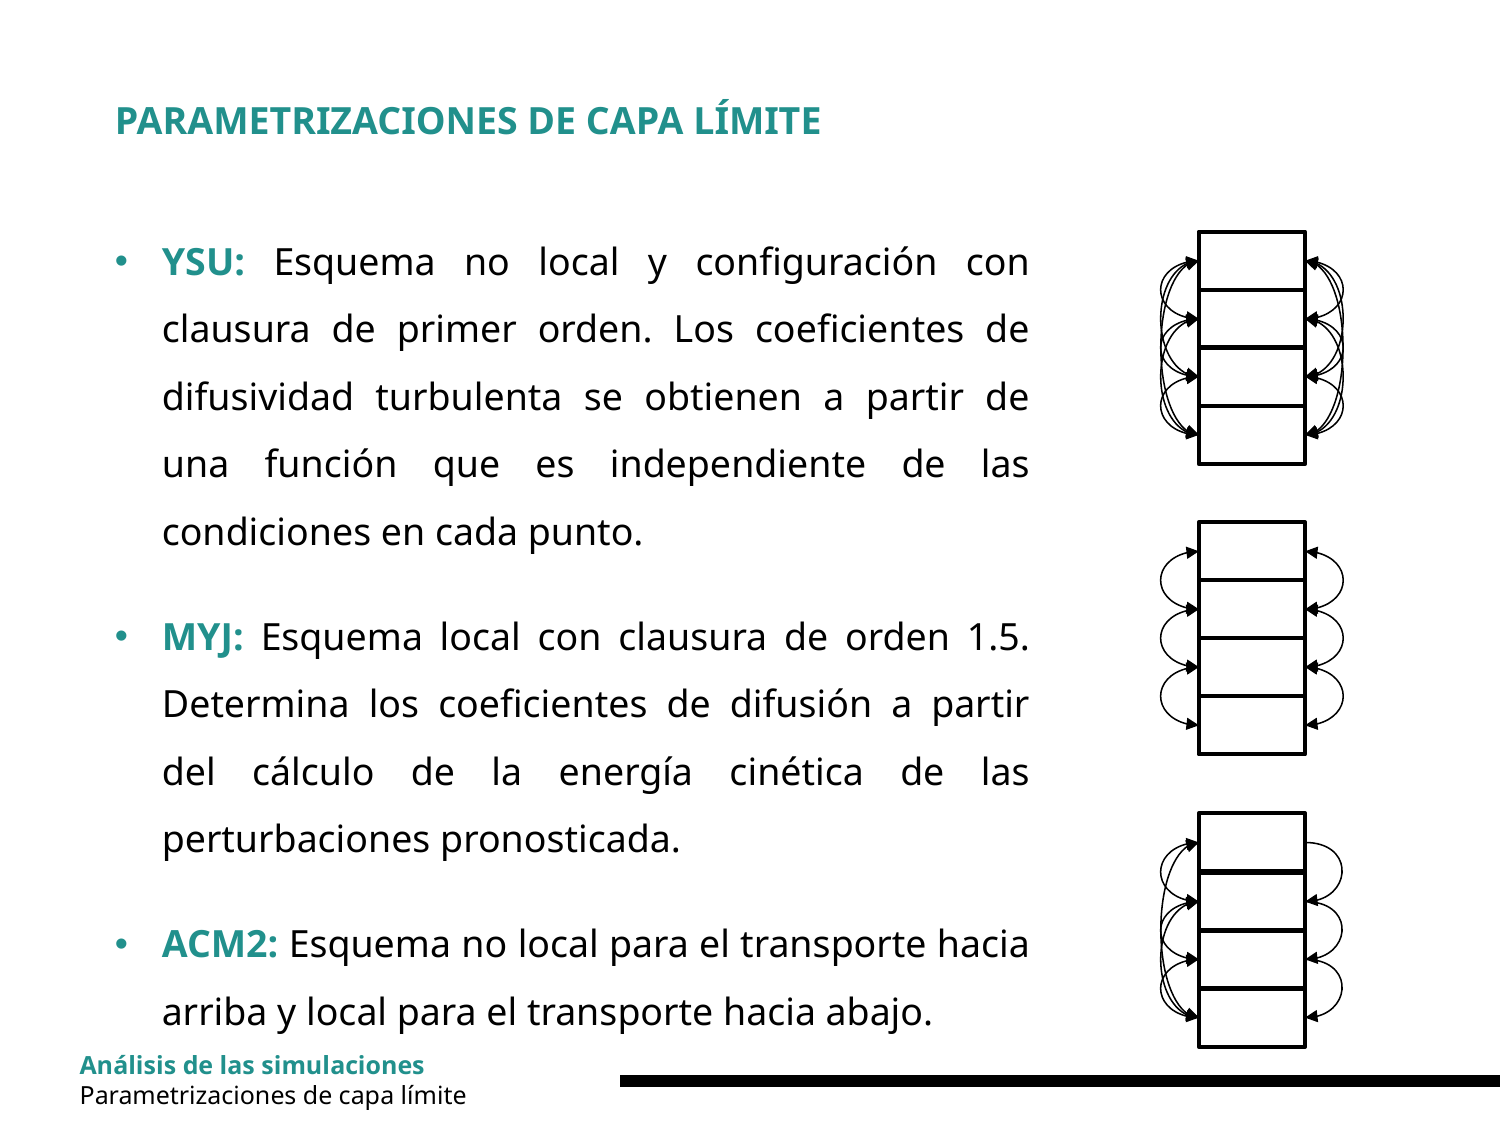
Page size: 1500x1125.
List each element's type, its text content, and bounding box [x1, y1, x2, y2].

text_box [1198, 231, 1308, 465]
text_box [1198, 813, 1308, 1047]
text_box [1198, 521, 1308, 755]
text_box Análisis de las simulaciones Parametrizaciones de capa límite [64, 1041, 585, 1117]
text_box YSU: Esquema no local y configuración con clausura de primer orden. Los coeficientes de difusividad turbulenta se obtienen a partir de una función que es independiente de las condiciones en cada punto. MYJ: Esquema local con clausura de orden 1.5. Determina los coeficientes de difusión a partir del cálculo de la energía cinética de las perturbaciones pronosticada. ACM2: Esquema no local para el transporte hacia arriba y local para el transporte hacia abajo. [100, 208, 1046, 1041]
text_box PARAMETRIZACIONES DE CAPA LÍMITE [100, 89, 1400, 150]
